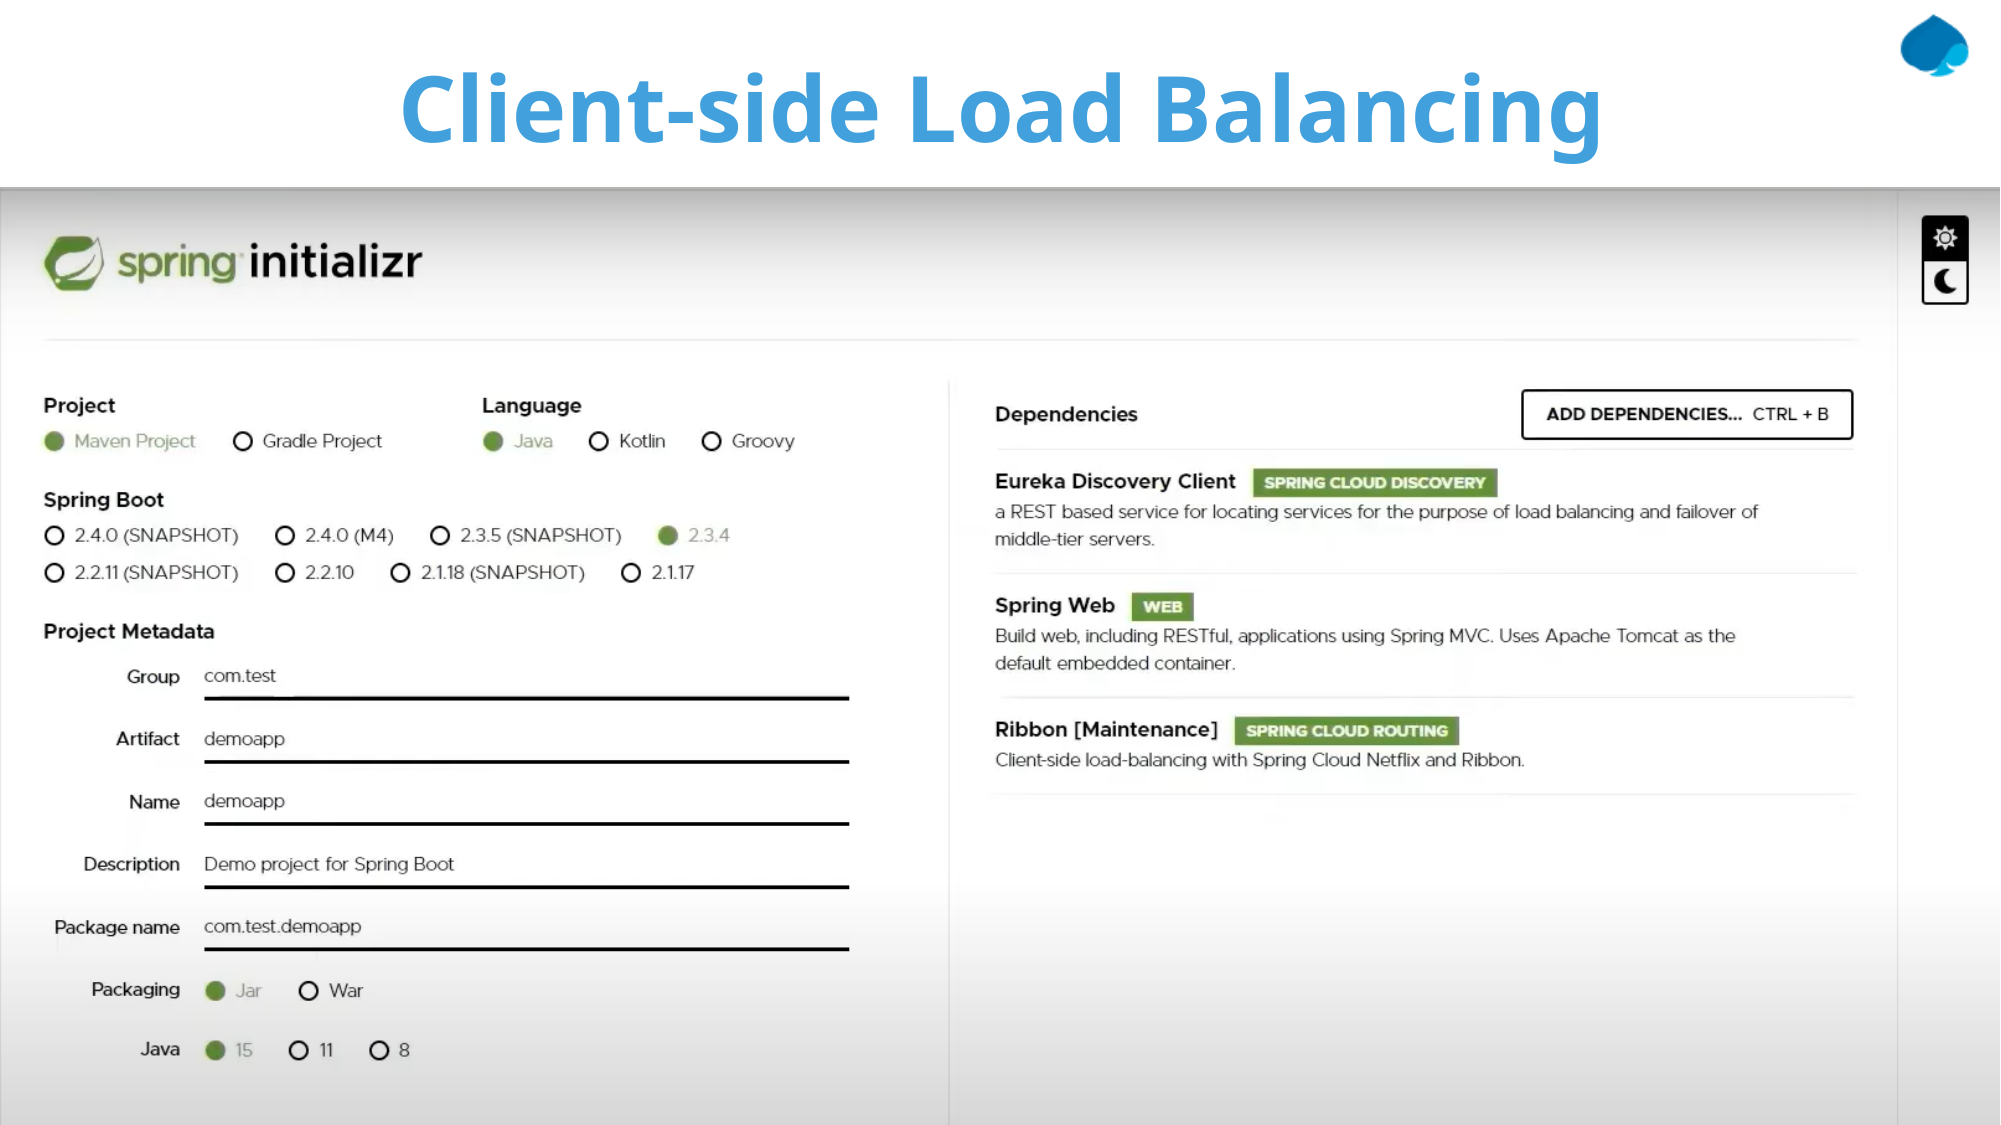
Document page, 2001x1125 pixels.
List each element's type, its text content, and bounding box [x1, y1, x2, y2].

picture [0, 187, 2000, 1125]
text_box Client-side Load Balancing [256, 43, 1748, 169]
picture [1887, 0, 1986, 93]
